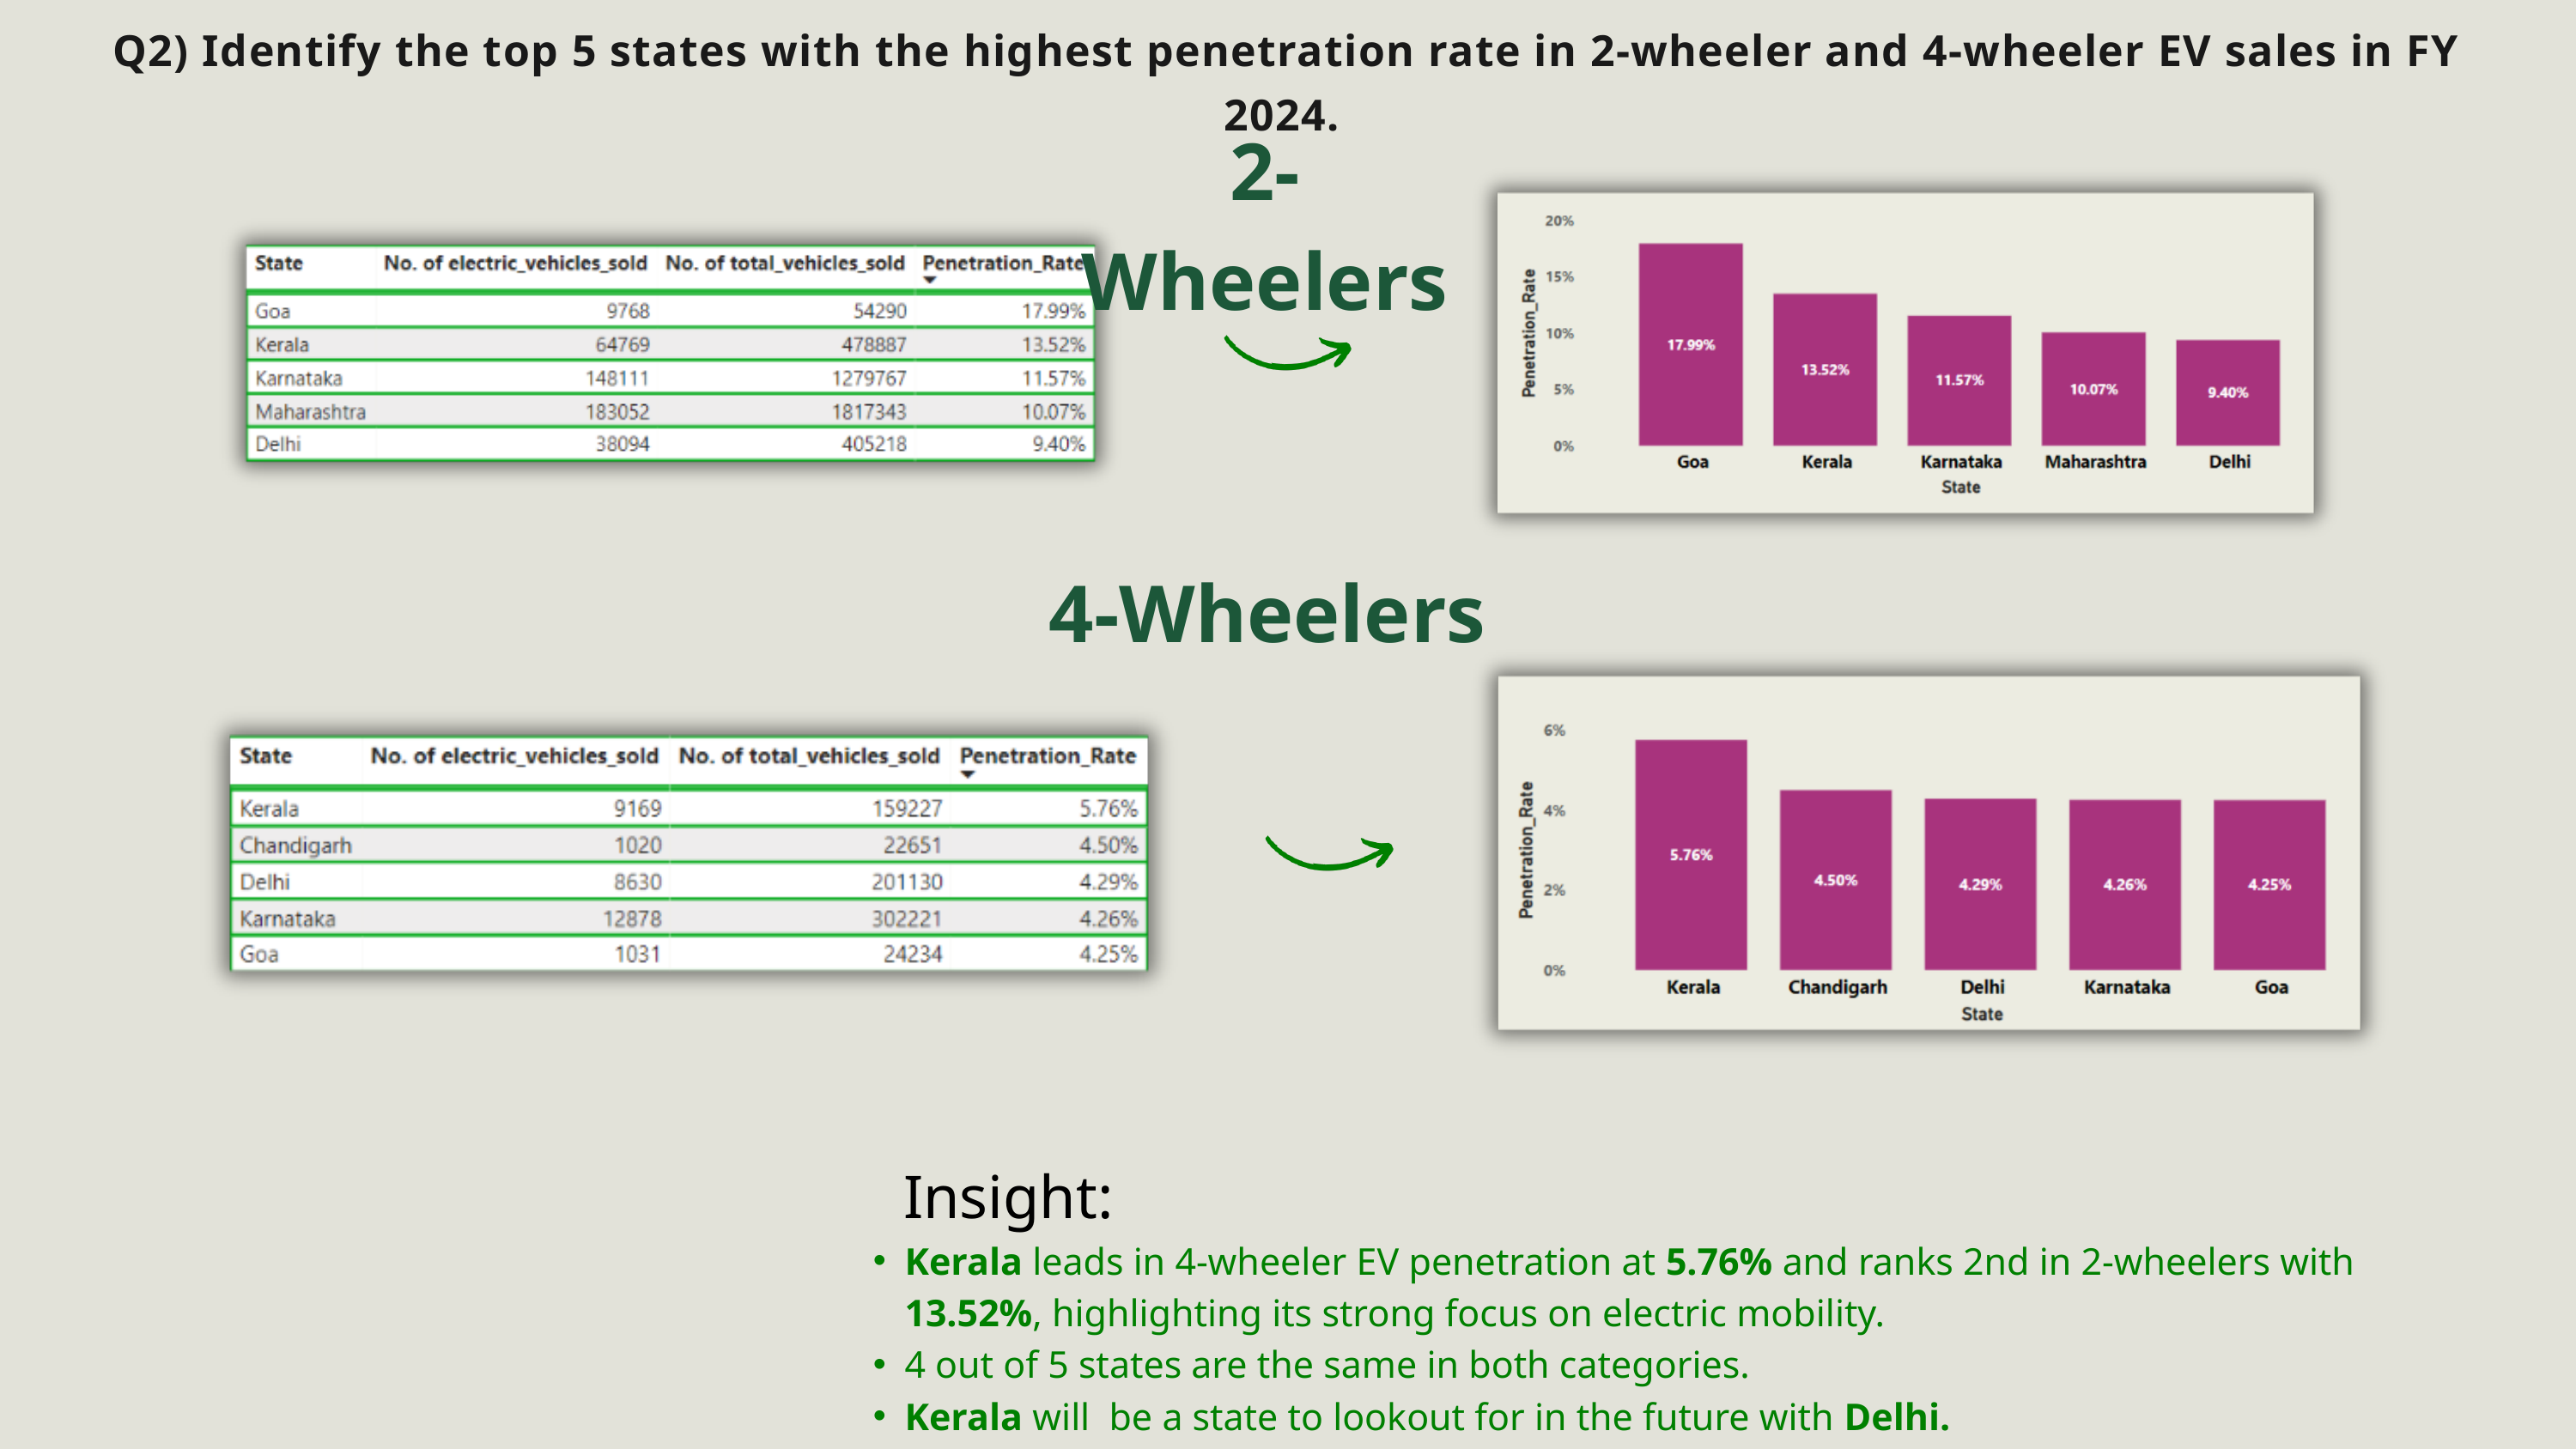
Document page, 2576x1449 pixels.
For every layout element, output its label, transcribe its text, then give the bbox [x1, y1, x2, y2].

text_box Q2) Identify the top 5 states with the highest penetration rate in 2-wheeler and 4-wheeler EV sales in FY 2024. [91, 10, 2485, 140]
text_box [91, 700, 1288, 1007]
text_box [118, 212, 1224, 495]
text_box [1224, 335, 1352, 372]
text_box [1417, 643, 2442, 1064]
text_box [1417, 161, 2395, 546]
text_box 2-Wheelers [1048, 106, 1482, 326]
text_box Insight: Kerala leads in 4-wheeler EV penetration at 5.76% and ranks 2nd in 2-wheelers with 13.52%, highlighting its strong focus on electric mobility. 4 out of 5 states are the same in both categories. Kerala will be a state to lookout for in the future with Delhi. [841, 1148, 2437, 1438]
text_box 4-Wheelers [1048, 548, 1486, 658]
text_box [1288, 835, 1394, 872]
